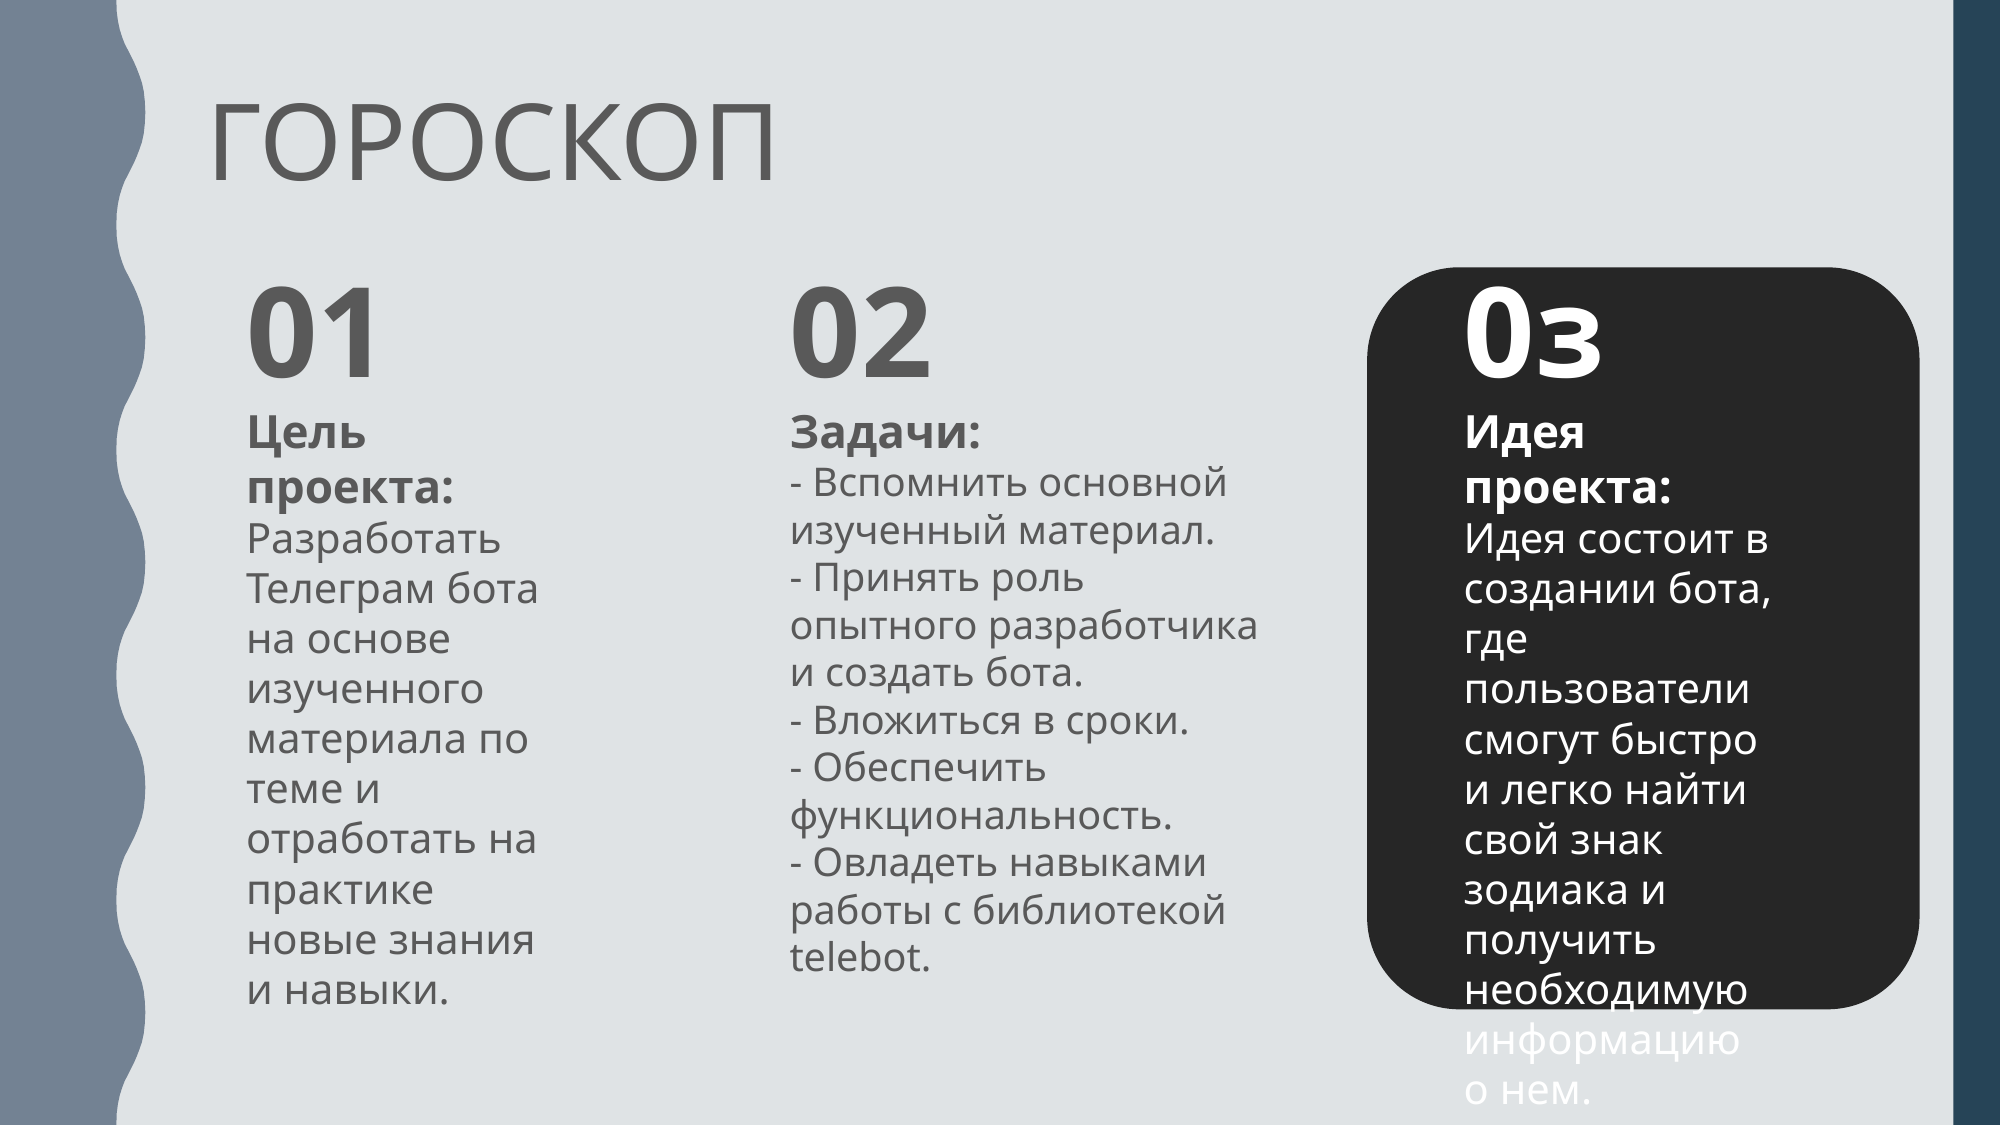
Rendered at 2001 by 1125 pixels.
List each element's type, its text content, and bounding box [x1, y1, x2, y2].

text_box [1366, 266, 1448, 1010]
text_box ГОРОСКОП [191, 54, 1861, 229]
text_box [1790, 266, 1921, 1011]
text_box 02 Задачи: - Вспомнить основной изученный материал. - Принять роль опытного разработчика и создать бота. - Вложиться в сроки. - Обеспечить функциональность. - Овладеть навыками работы с библиотекой telebot. [774, 244, 1283, 988]
text_box 01 Цель проекта: Разработать Телеграм бота на основе изученного материала по теме и отработать на практике новые знания и навыки. [231, 244, 581, 1020]
text_box 0з Идея проекта: Идея состоит в создании бота, где пользователи смогут быстро и легко найти свой знак зодиака и получить необходимую информацию о нем. . [1448, 244, 1790, 1125]
